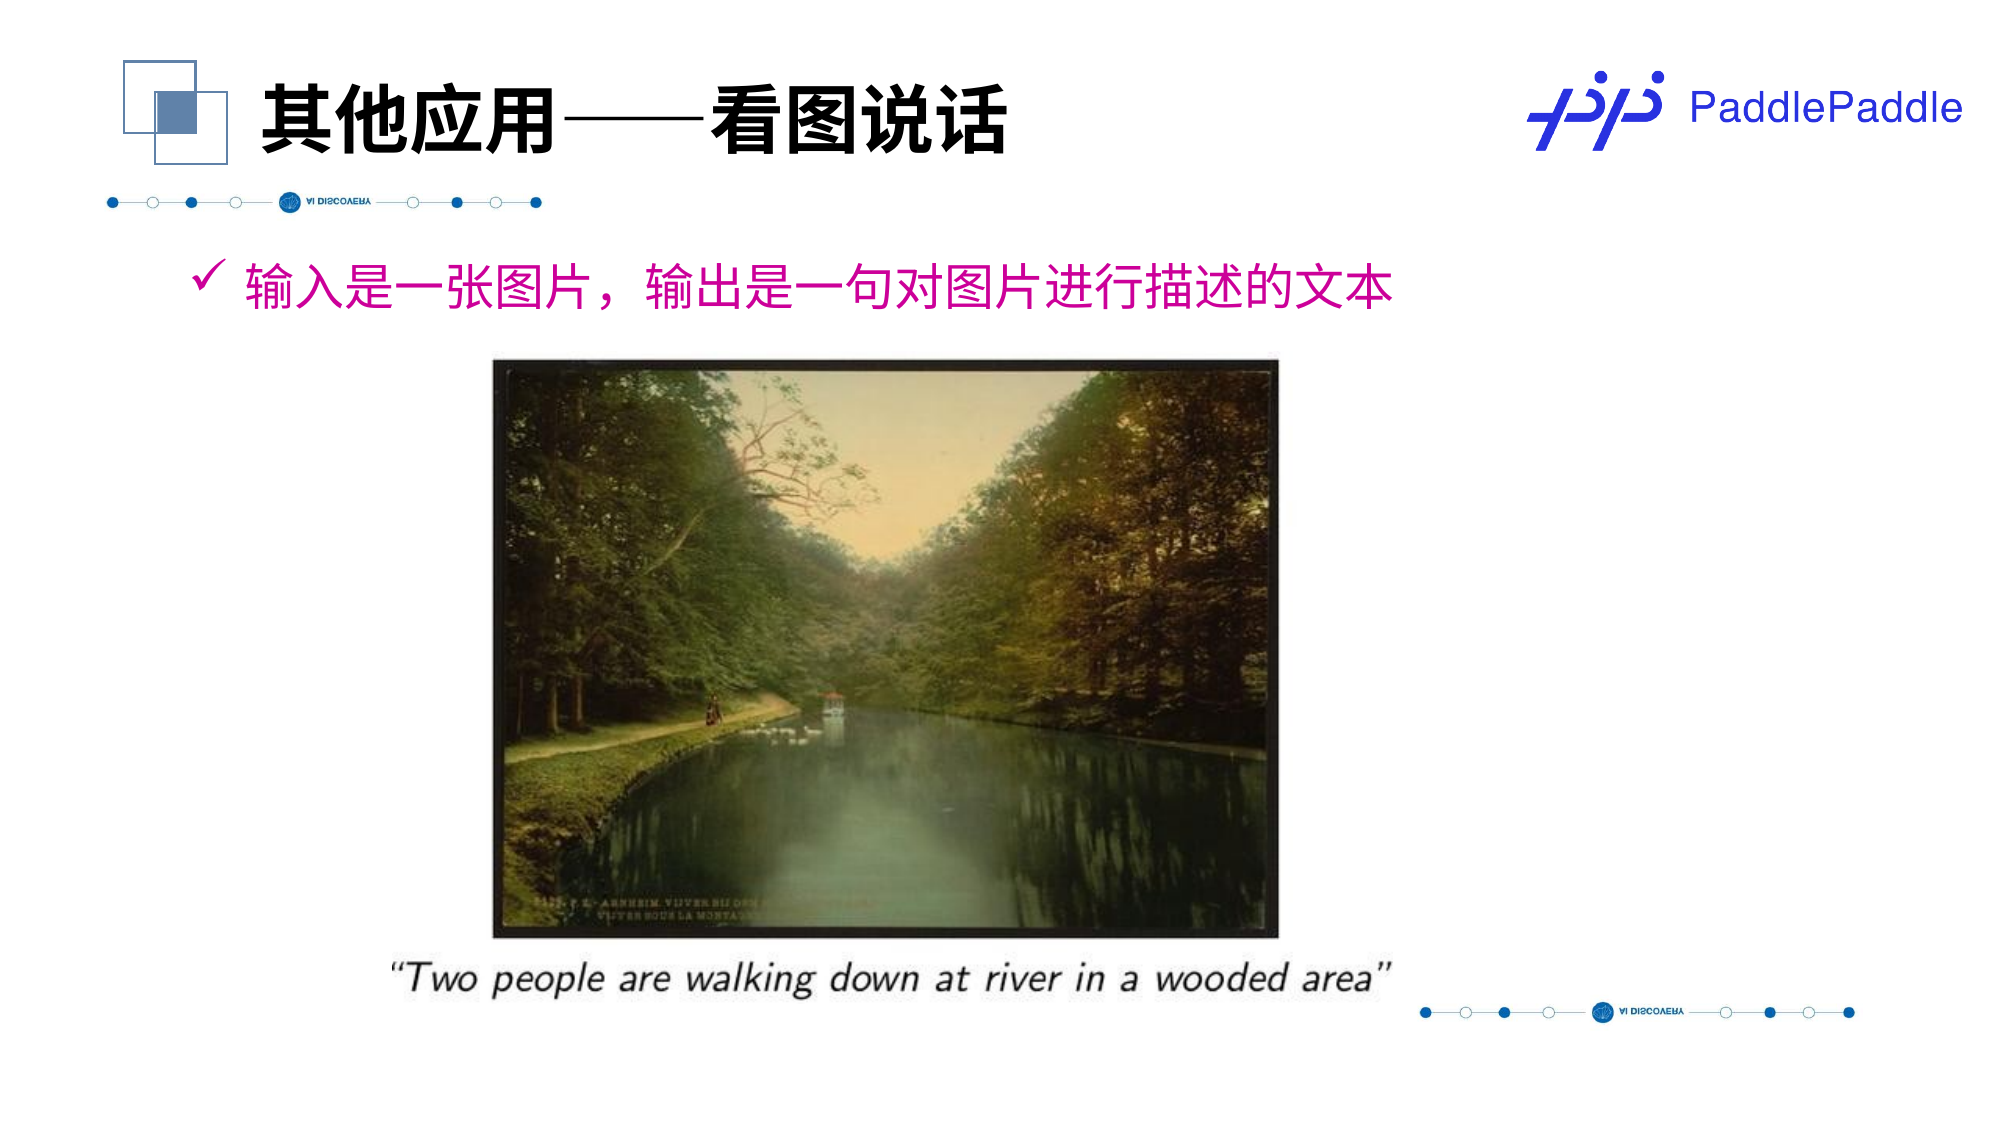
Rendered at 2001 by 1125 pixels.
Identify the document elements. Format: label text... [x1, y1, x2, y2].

picture [1408, 990, 1863, 1039]
picture [95, 180, 550, 229]
picture [392, 351, 1393, 1004]
text_box 输入是一张图片，输出是一句对图片进行描述的文本 [173, 248, 1591, 368]
text_box 其他应用——看图说话 [244, 65, 1896, 171]
picture [1485, 42, 2000, 183]
